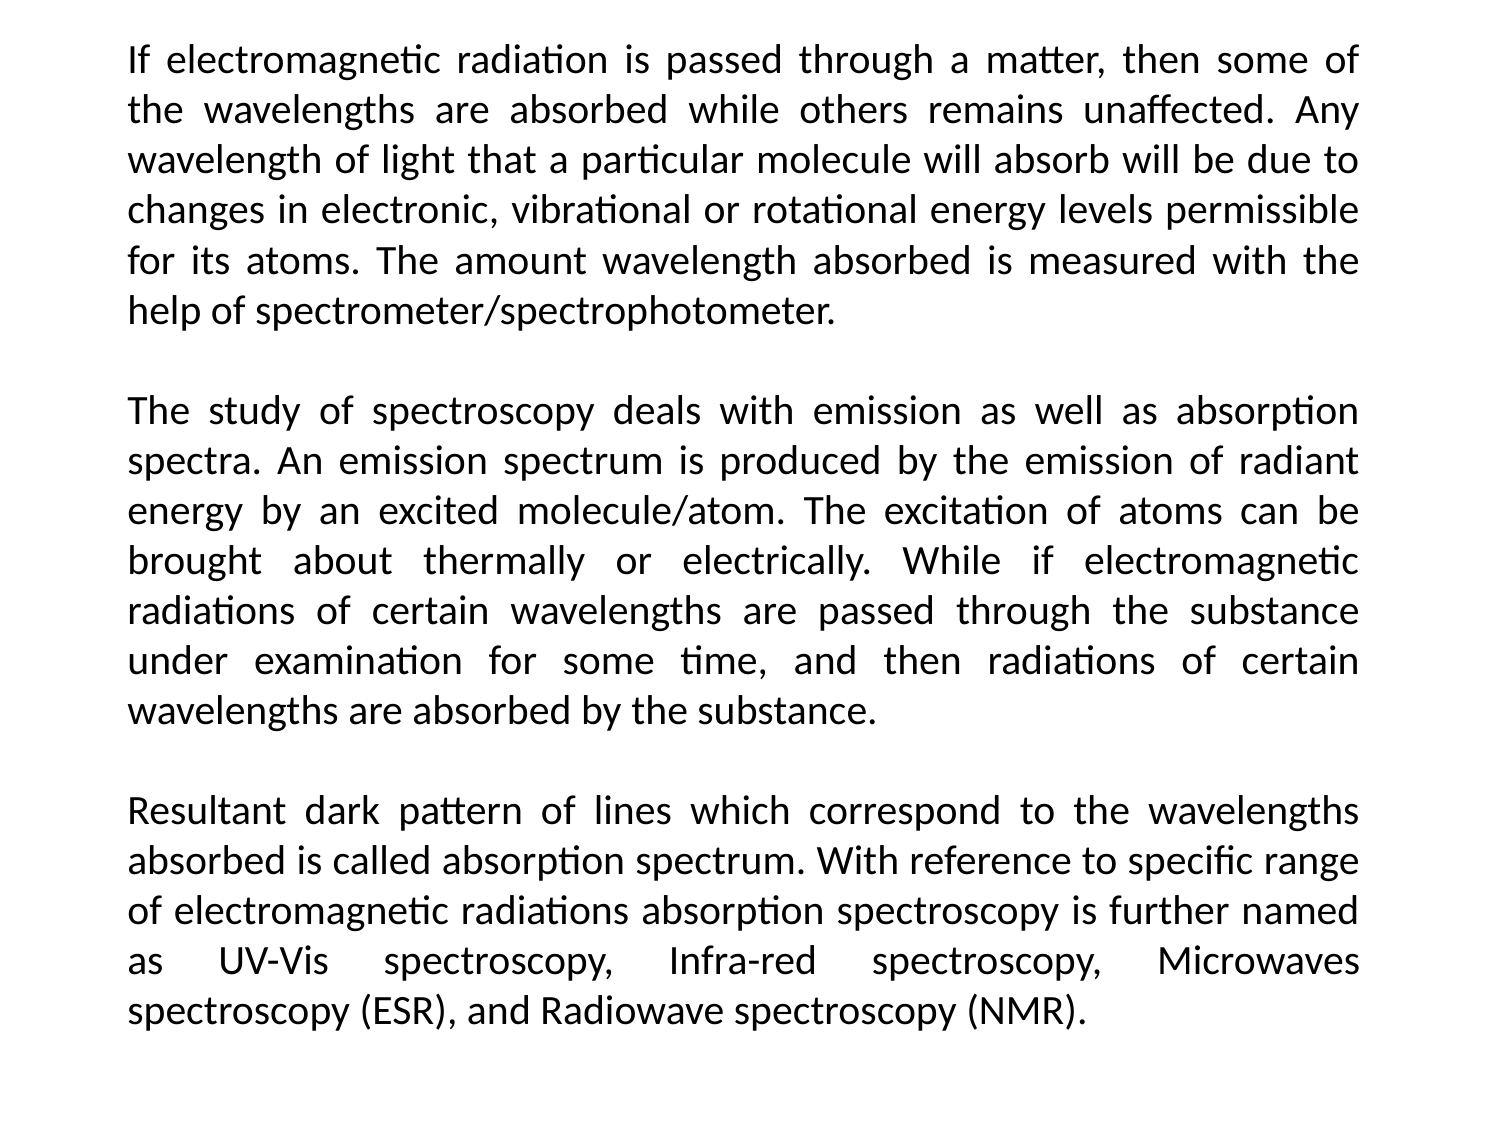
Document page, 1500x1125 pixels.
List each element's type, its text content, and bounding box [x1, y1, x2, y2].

text_box If electromagnetic radiation is passed through a matter, then some of the wavelengths are absorbed while others remains unaffected. Any wavelength of light that a particular molecule will absorb will be due to changes in electronic, vibrational or rotational energy levels permissible for its atoms. The amount wavelength absorbed is measured with the help of spectrometer/spectrophotometer. The study of spectroscopy deals with emission as well as absorption spectra. An emission spectrum is produced by the emission of radiant energy by an excited molecule/atom. The excitation of atoms can be brought about thermally or electrically. While if electromagnetic radiations of certain wavelengths are passed through the substance under examination for some time, and then radiations of certain wavelengths are absorbed by the substance. Resultant dark pattern of lines which correspond to the wavelengths absorbed is called absorption spectrum. With reference to specific range of electromagnetic radiations absorption spectroscopy is further named as UV-Vis spectroscopy, Infra-red spectroscopy, Microwaves spectroscopy (ESR), and Radiowave spectroscopy (NMR). [112, 24, 1375, 1041]
